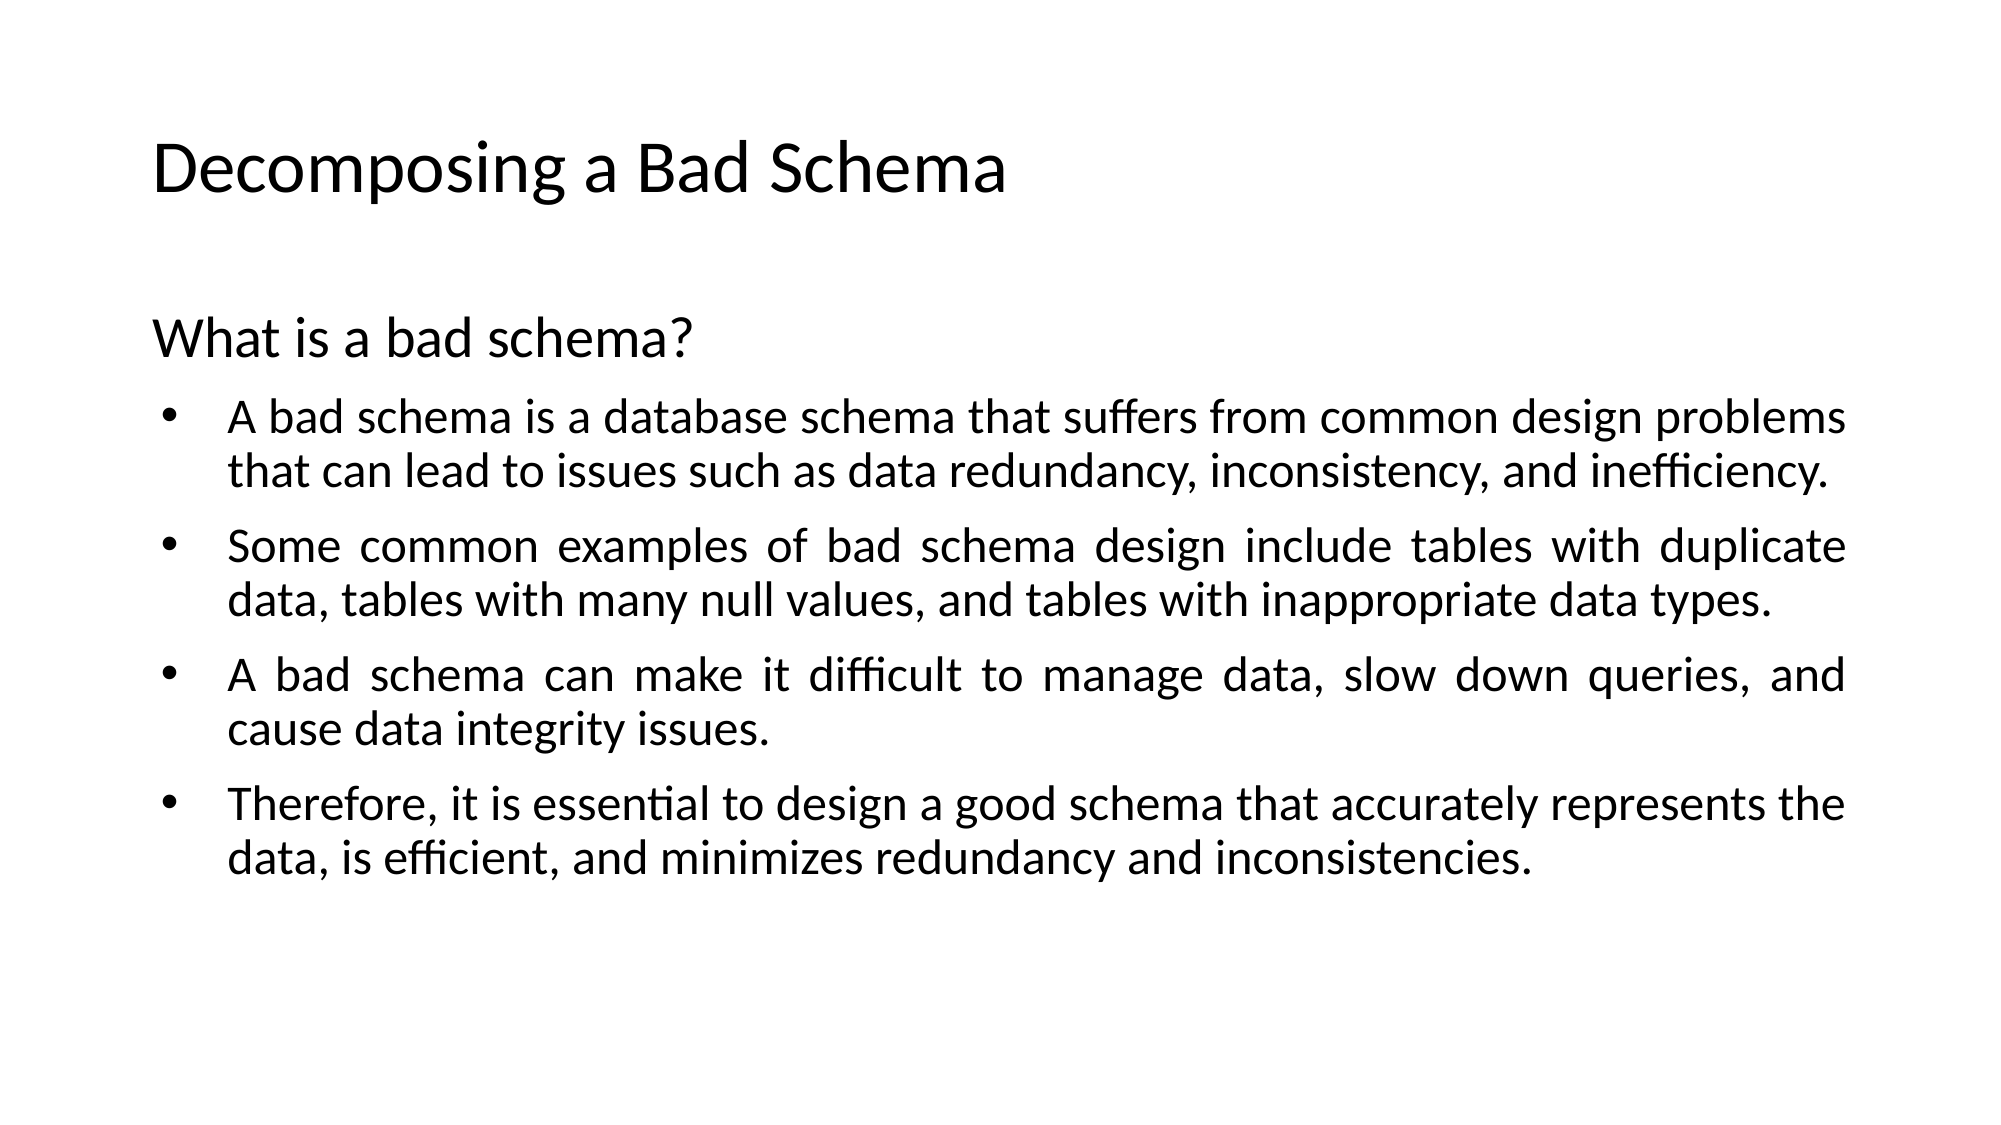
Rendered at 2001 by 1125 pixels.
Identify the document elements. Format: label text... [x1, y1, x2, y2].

title Decomposing a Bad Schema [137, 59, 1863, 278]
list What is a bad schema? A bad schema is a database schema that suffers from common design problems that can lead to issues such as data redundancy, inconsistency, and inefficiency. Some common examples of bad schema design include tables with duplicate data, tables with many null values, and tables with inappropriate data types. A bad schema can make it difficult to manage data, slow down queries, and cause data integrity issues. Therefore, it is essential to design a good schema that accurately represents the data, is efficient, and minimizes redundancy and inconsistencies. [137, 299, 1863, 1014]
